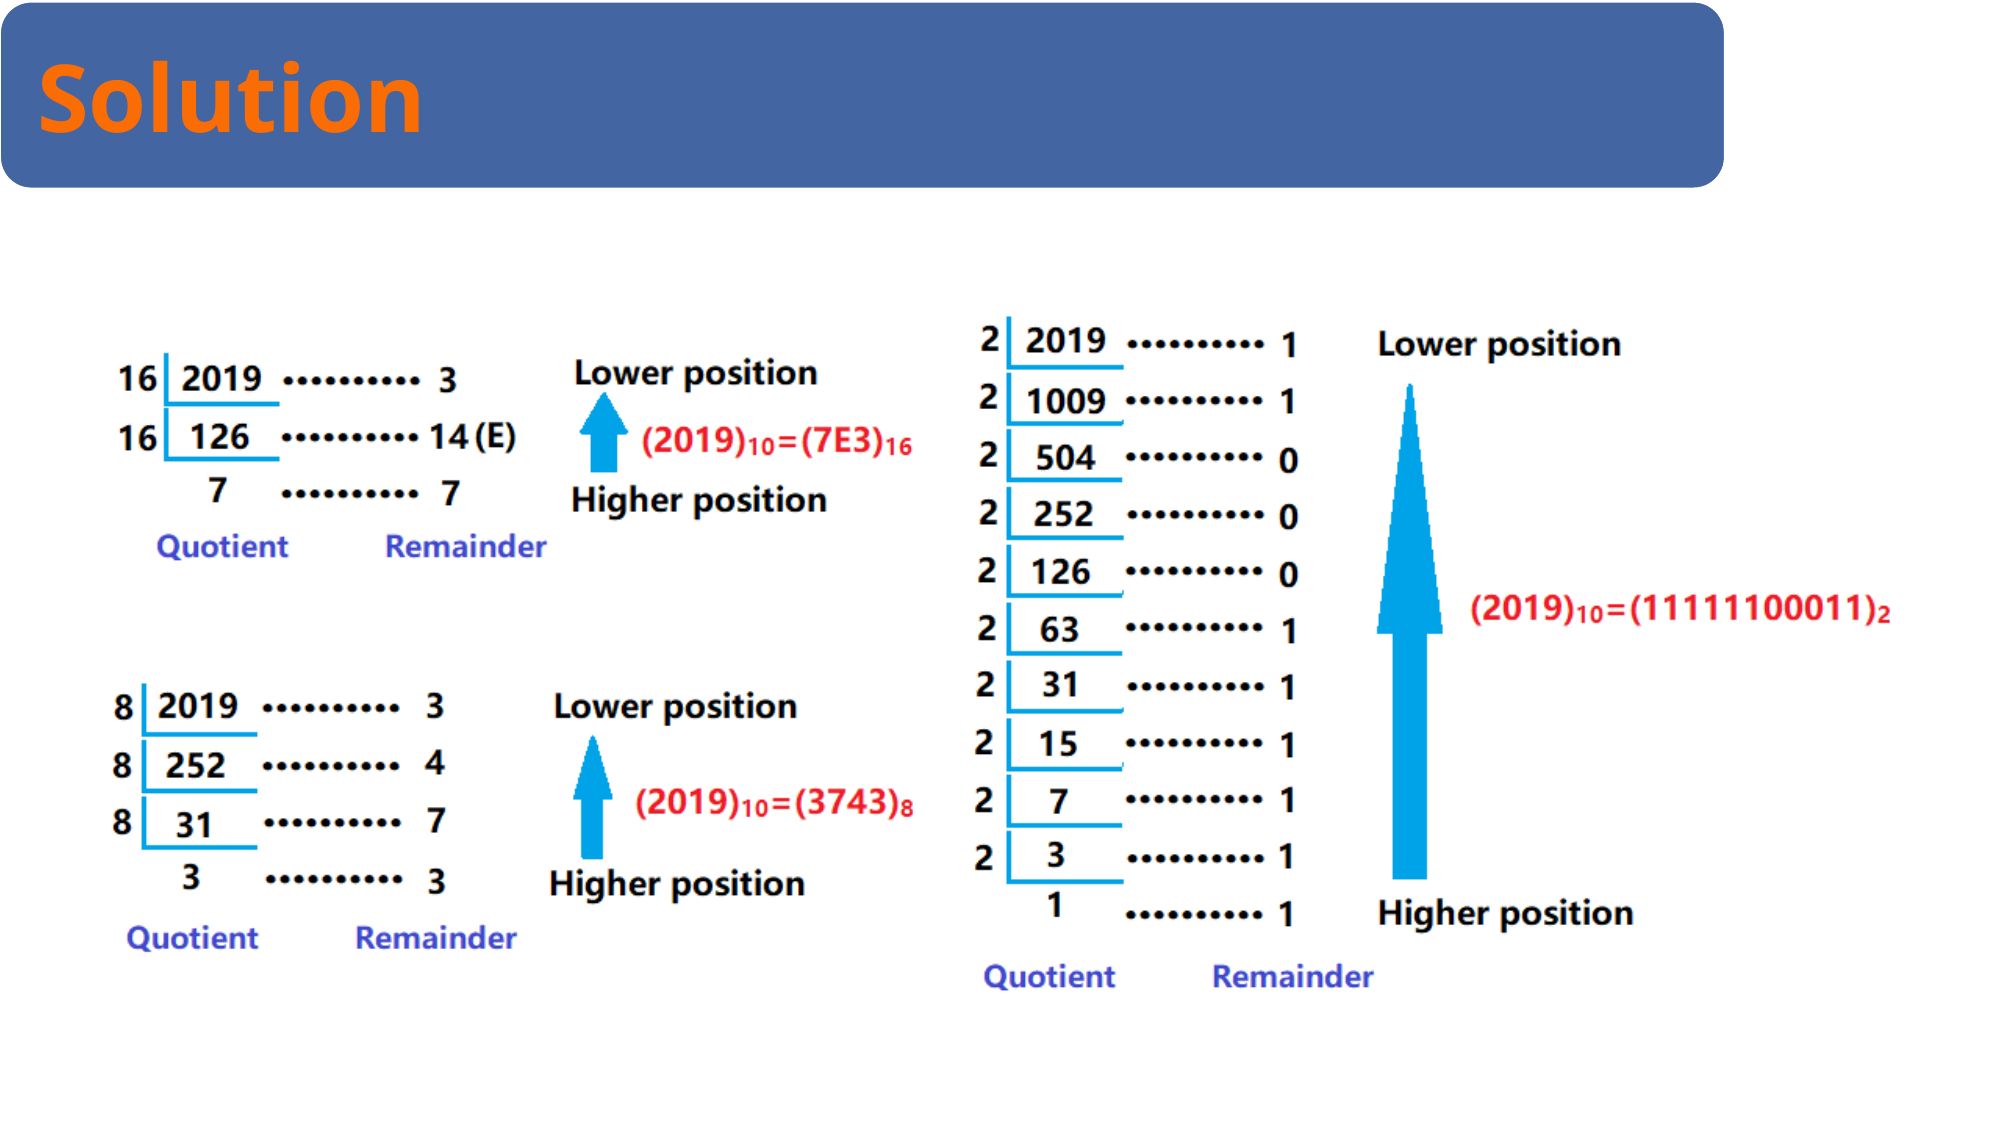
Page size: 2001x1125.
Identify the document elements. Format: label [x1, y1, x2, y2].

text_box [137, 59, 1863, 249]
picture [95, 668, 927, 971]
picture [111, 347, 927, 570]
picture [963, 298, 1902, 1012]
list [137, 299, 1863, 1014]
